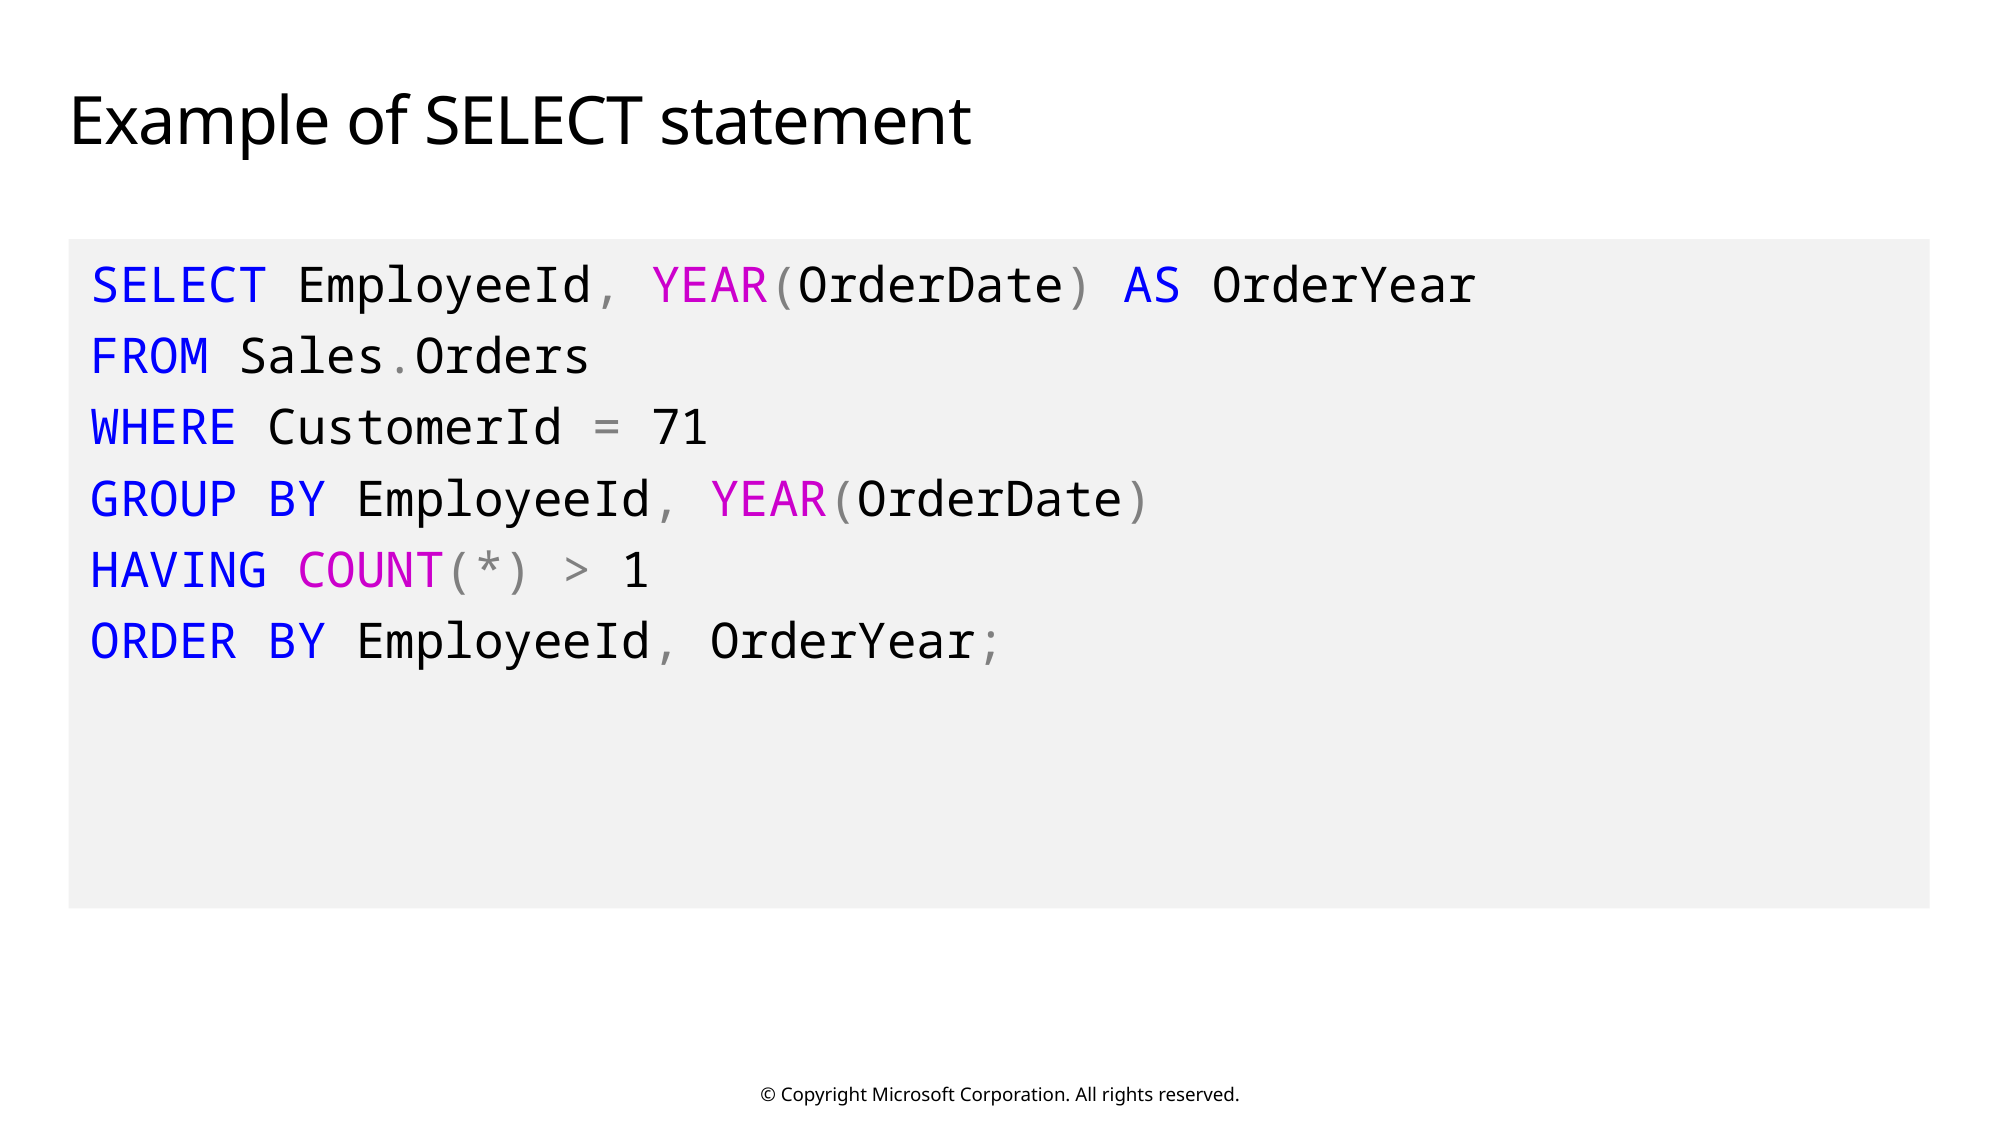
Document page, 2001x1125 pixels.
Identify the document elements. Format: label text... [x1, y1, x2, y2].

title Example of SELECT statement [68, 72, 1930, 184]
text_box SELECT EmployeeId, YEAR(OrderDate) AS OrderYear FROM Sales.Orders WHERE CustomerId = 71 GROUP BY EmployeeId, YEAR(OrderDate) HAVING COUNT(*) > 1 ORDER BY EmployeeId, OrderYear; [68, 239, 1930, 909]
